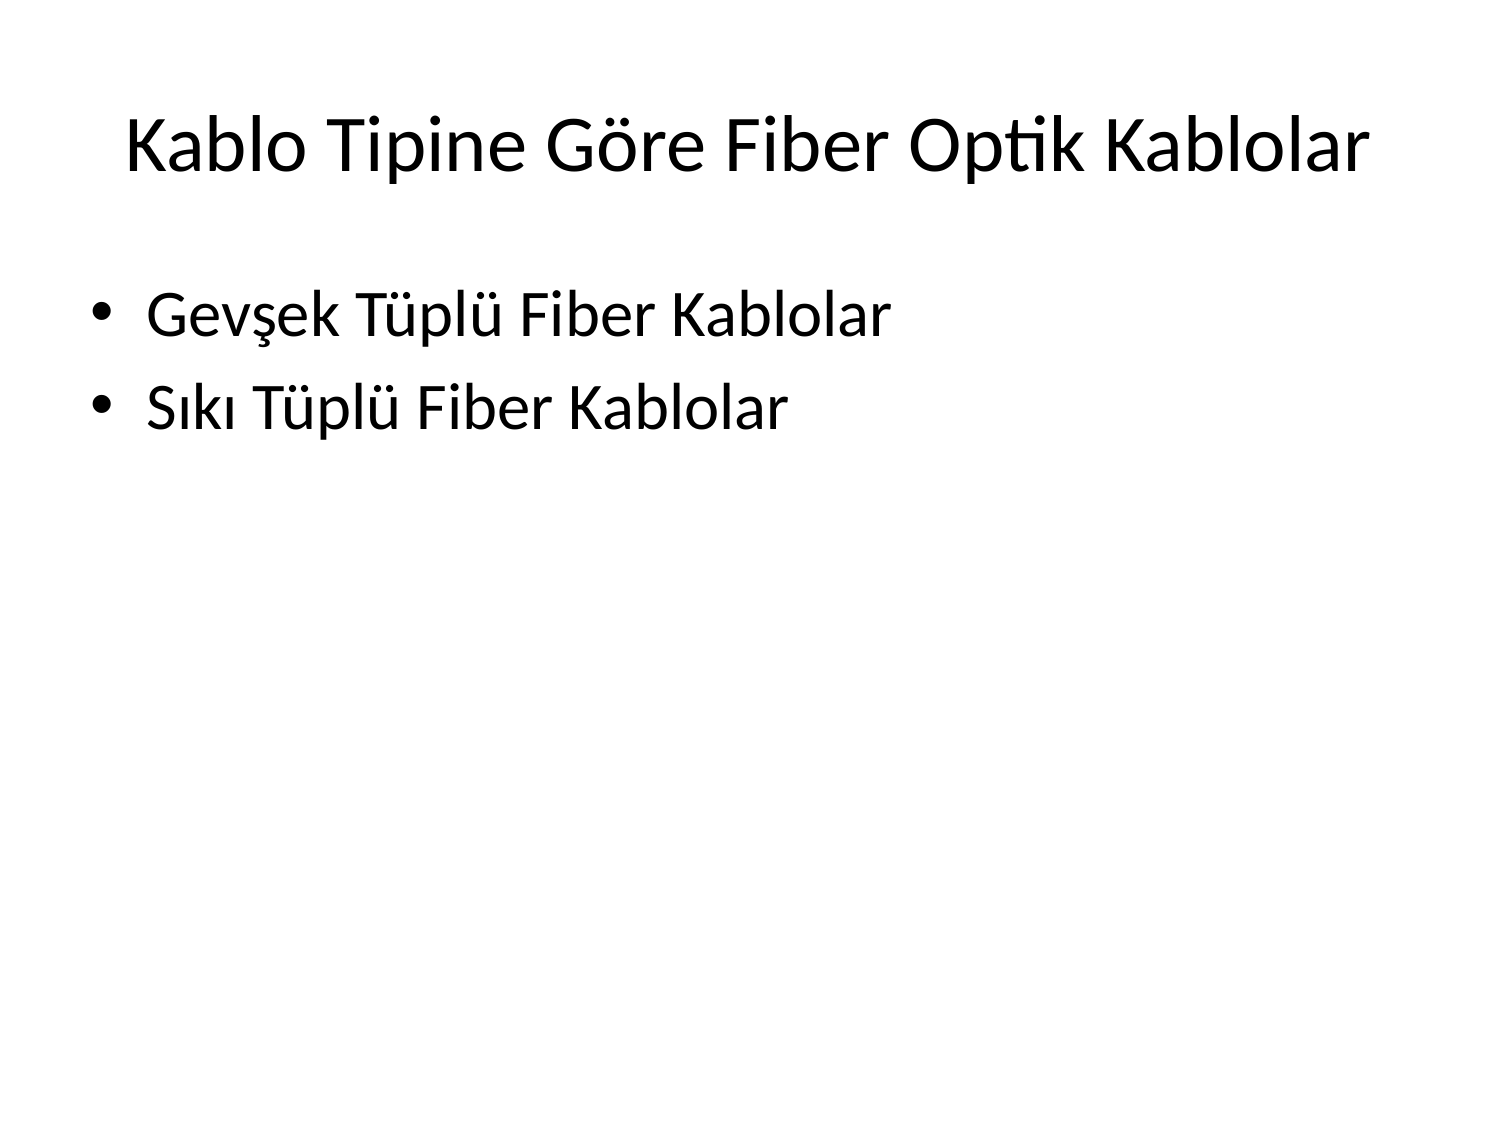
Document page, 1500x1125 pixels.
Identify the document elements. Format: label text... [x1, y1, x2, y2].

list Gevşek Tüplü Fiber Kablolar Sıkı Tüplü Fiber Kablolar [75, 262, 1425, 1005]
title Kablo Tipine Göre Fiber Optik Kablolar [75, 45, 1425, 233]
